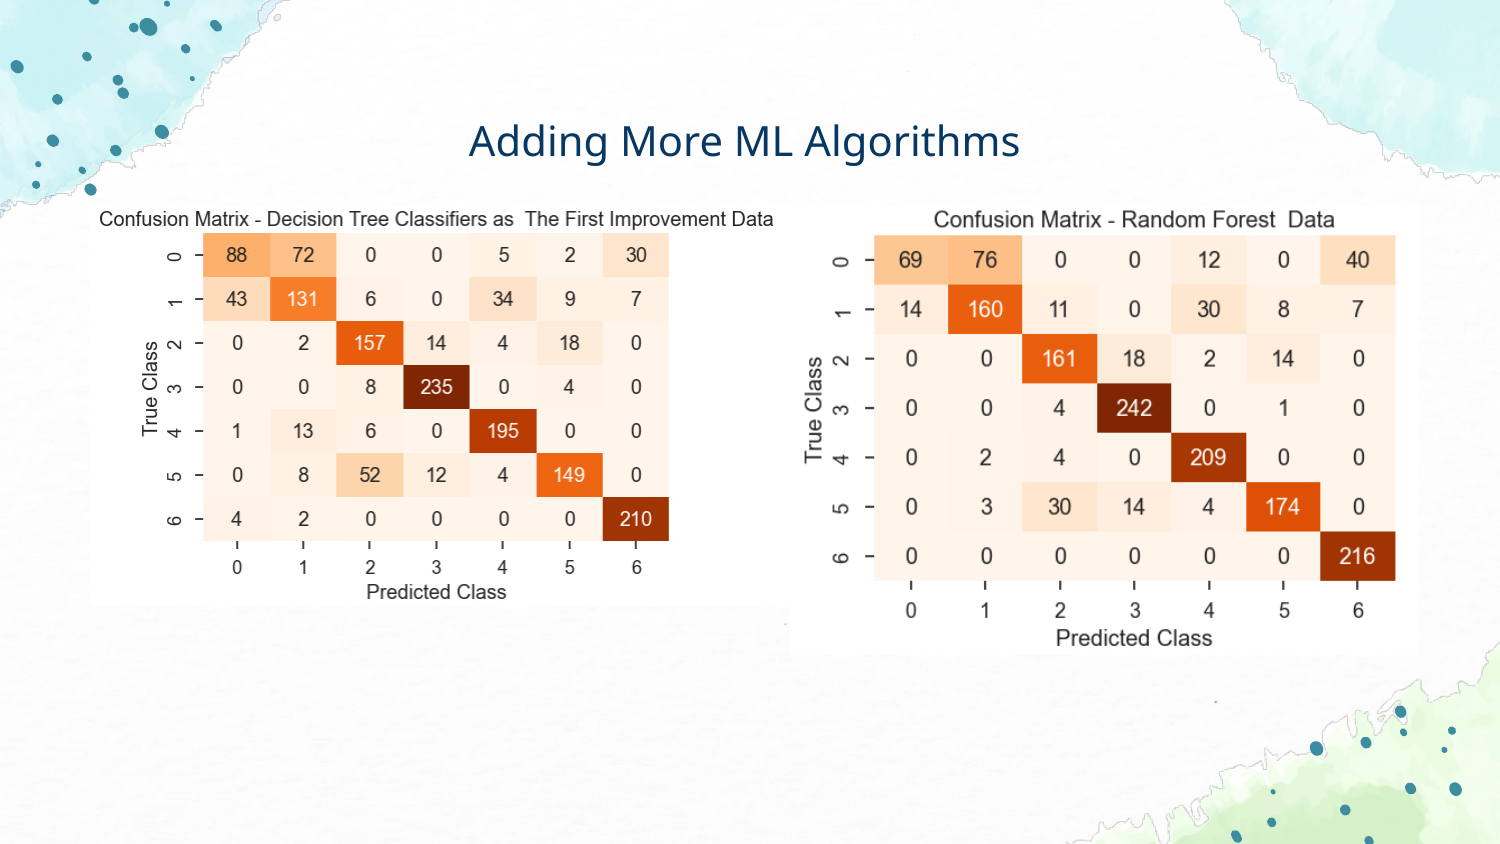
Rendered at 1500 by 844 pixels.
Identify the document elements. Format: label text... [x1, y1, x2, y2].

picture [0, 0, 1500, 844]
title Adding More ML Algorithms [120, 92, 1380, 187]
